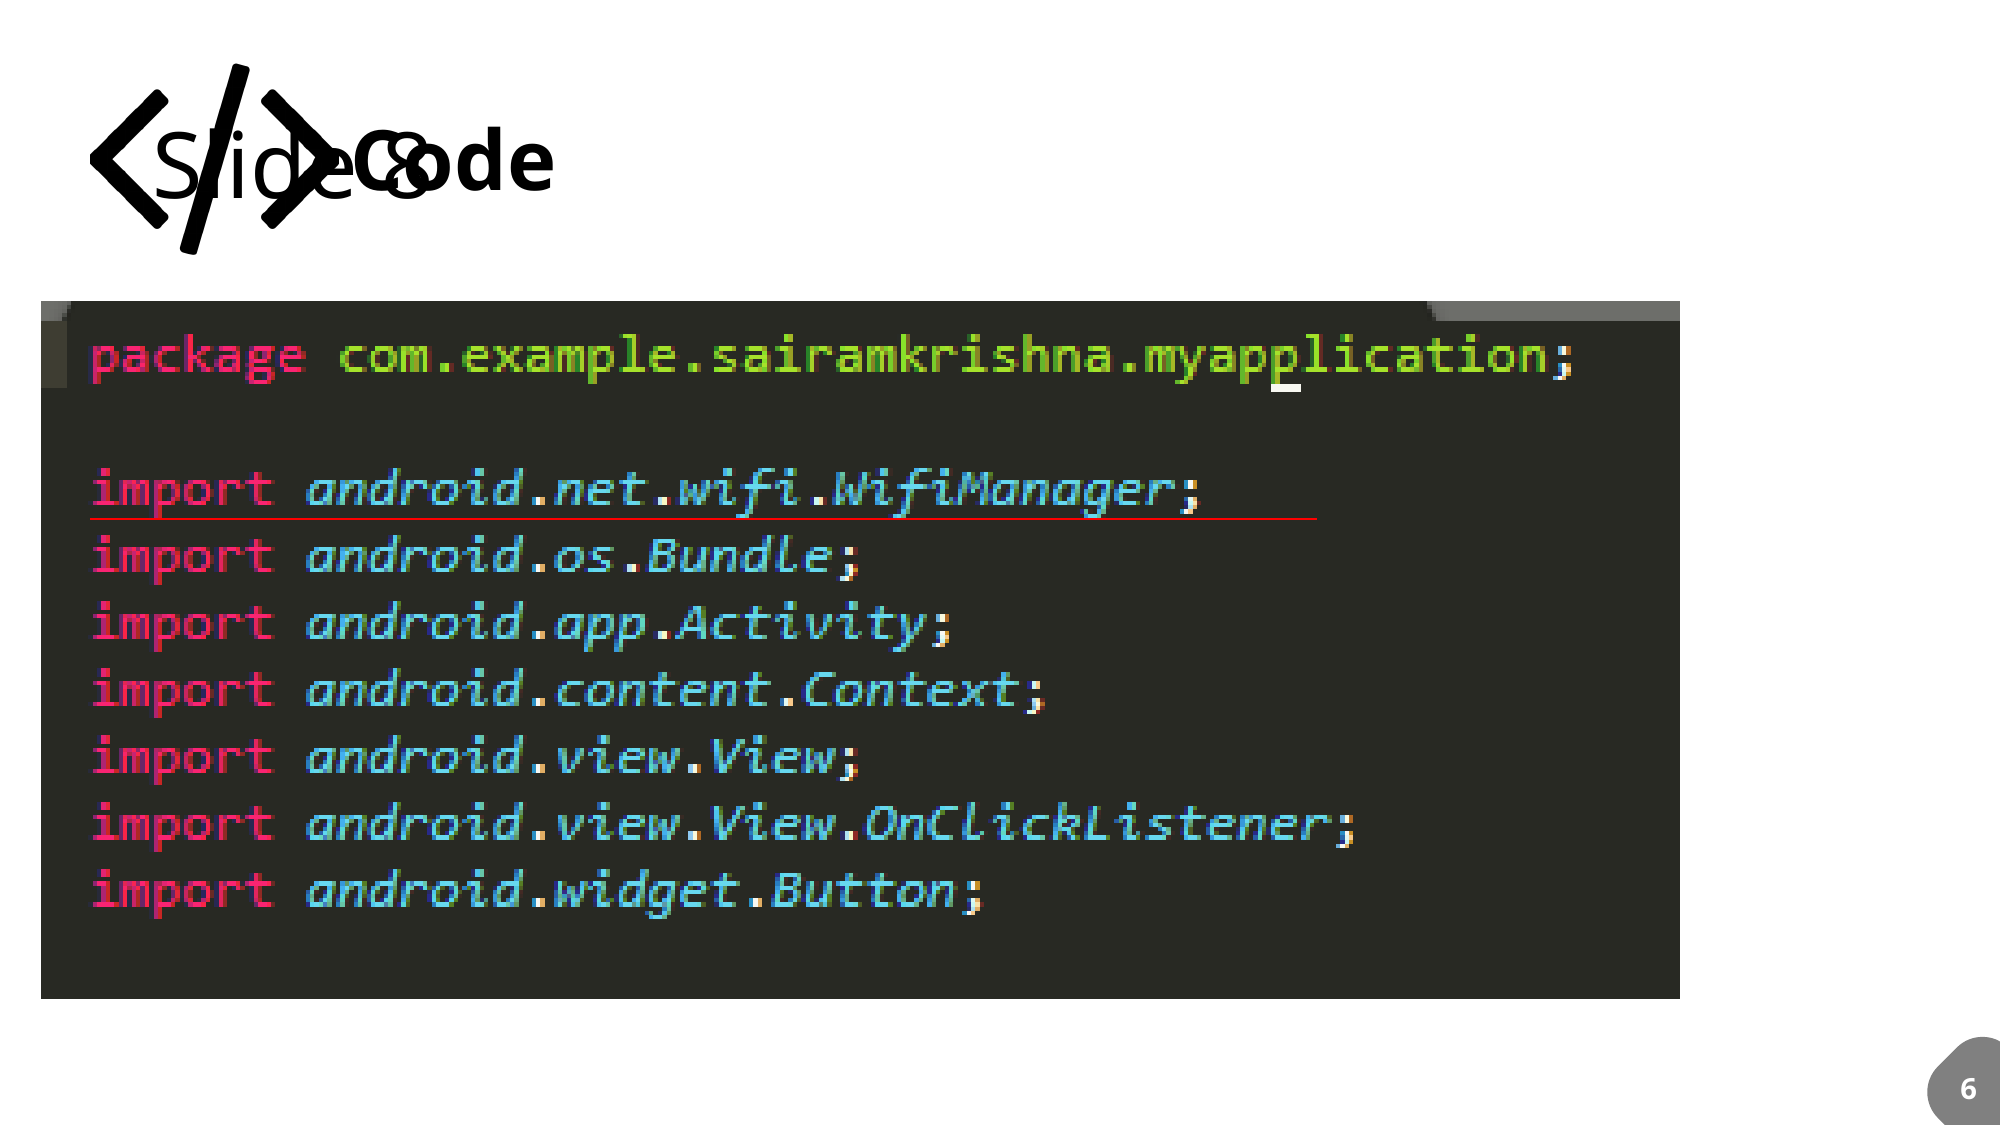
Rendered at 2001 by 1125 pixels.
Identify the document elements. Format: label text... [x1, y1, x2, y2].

text_box 6 [1945, 1063, 2000, 1113]
title Slide 8 [137, 59, 1863, 278]
picture [41, 301, 1680, 999]
picture [89, 56, 339, 259]
text_box Code [339, 99, 572, 215]
text_box [1926, 1035, 2000, 1125]
